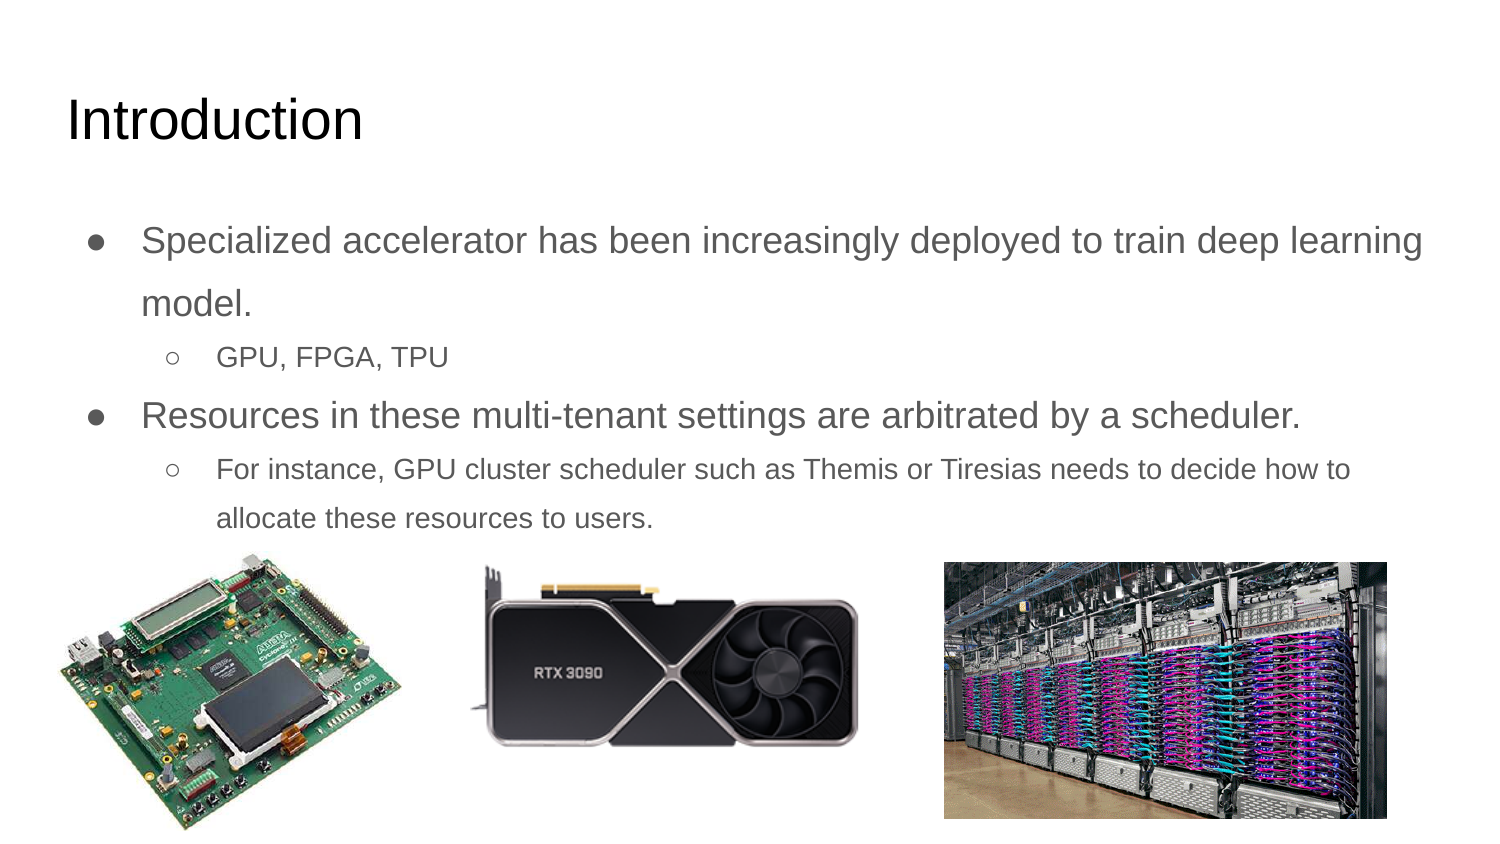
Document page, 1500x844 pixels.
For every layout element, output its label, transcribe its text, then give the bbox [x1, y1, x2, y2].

title Introduction [51, 72, 1449, 167]
list Specialized accelerator has been increasingly deployed to train deep learning model. GPU, FPGA, TPU Resources in these multi-tenant settings are arbitrated by a scheduler. For instance, GPU cluster scheduler such as Themis or Tiresias needs to decide how to allocate these resources to users. [51, 183, 1449, 745]
picture [443, 507, 880, 799]
picture [57, 550, 403, 831]
picture [943, 562, 1387, 820]
